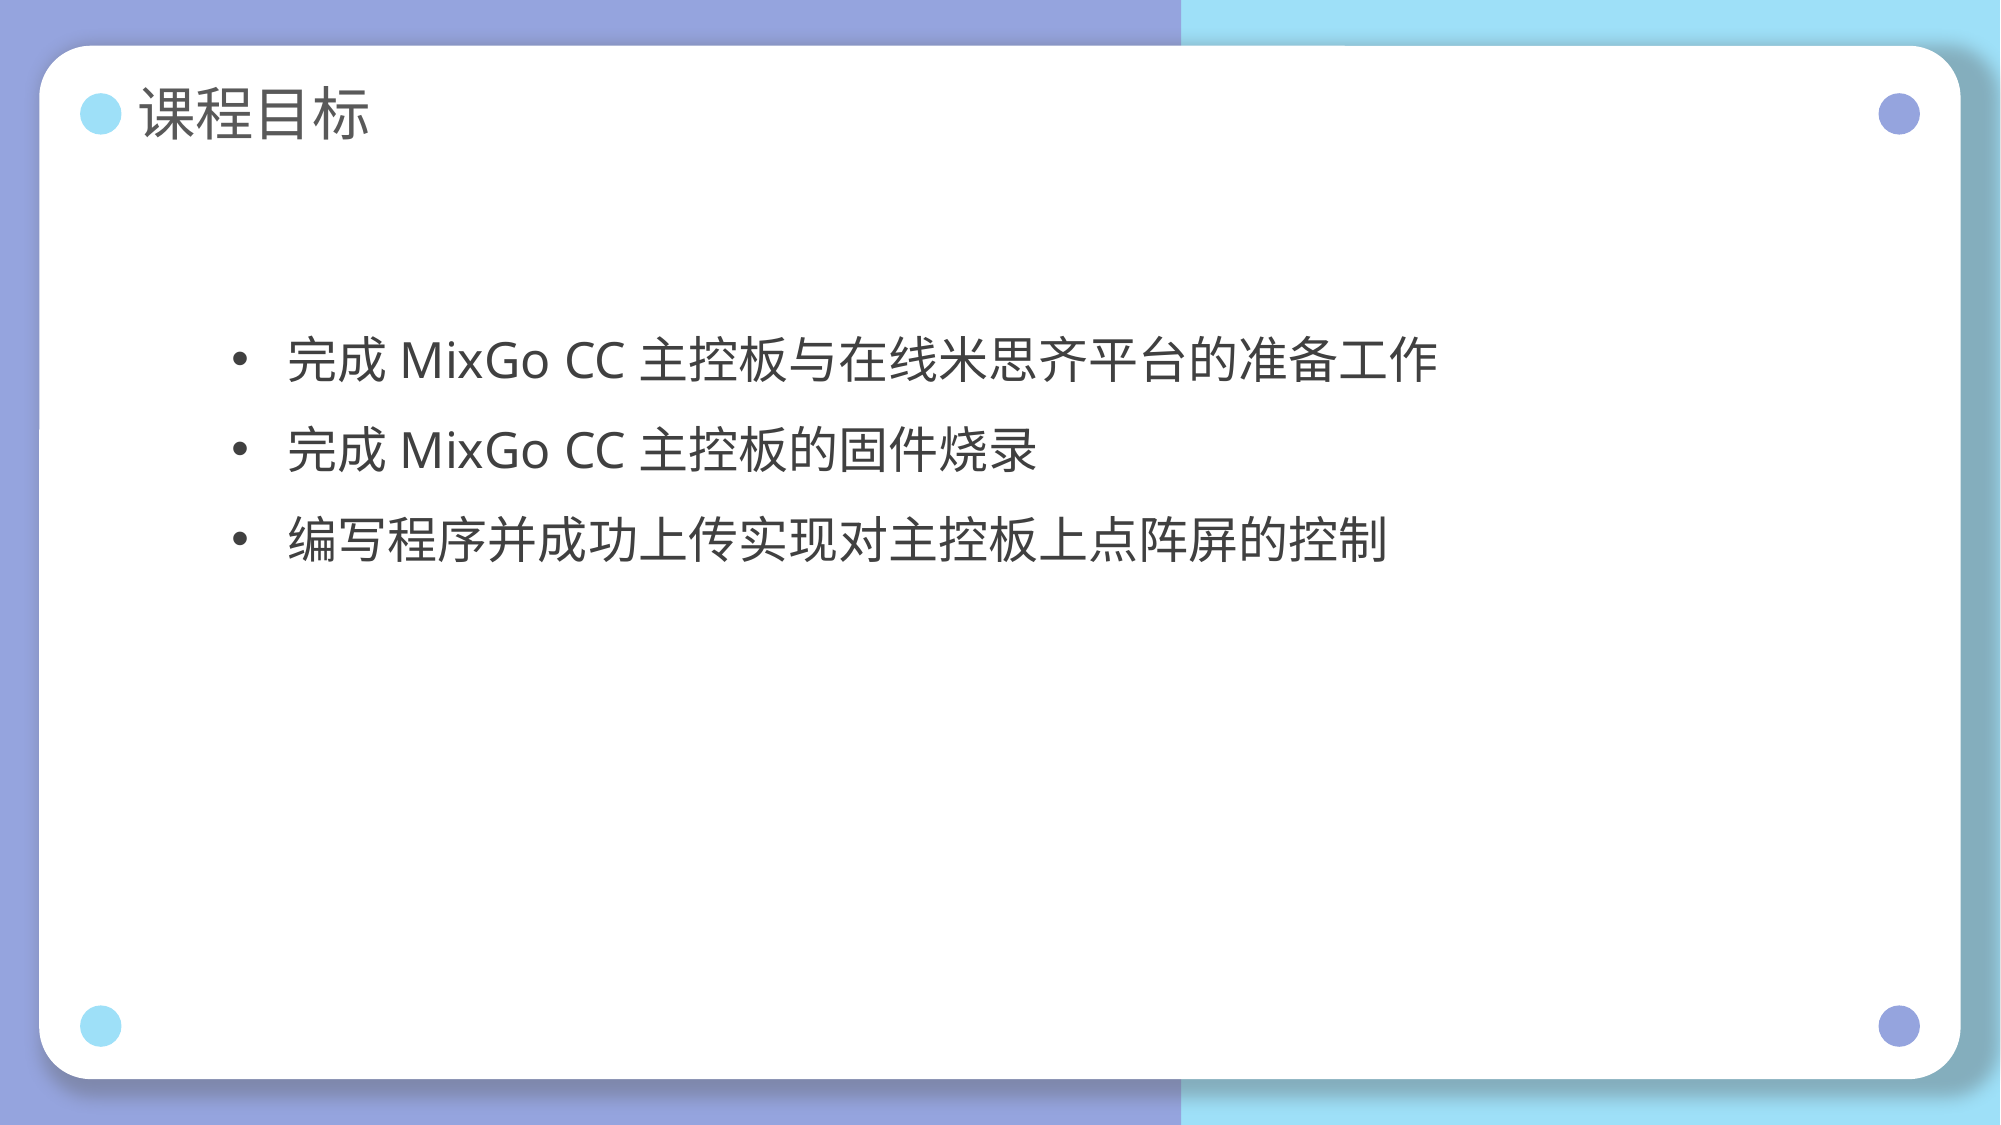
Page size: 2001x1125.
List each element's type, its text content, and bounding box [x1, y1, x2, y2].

title 课程目标 [137, 77, 976, 157]
text_box 完成MixGo CC主控板与在线米思齐平台的准备工作 完成MixGo CC主控板的固件烧录 编写程序并成功上传实现对主控板上点阵屏的控制 [216, 291, 1757, 576]
